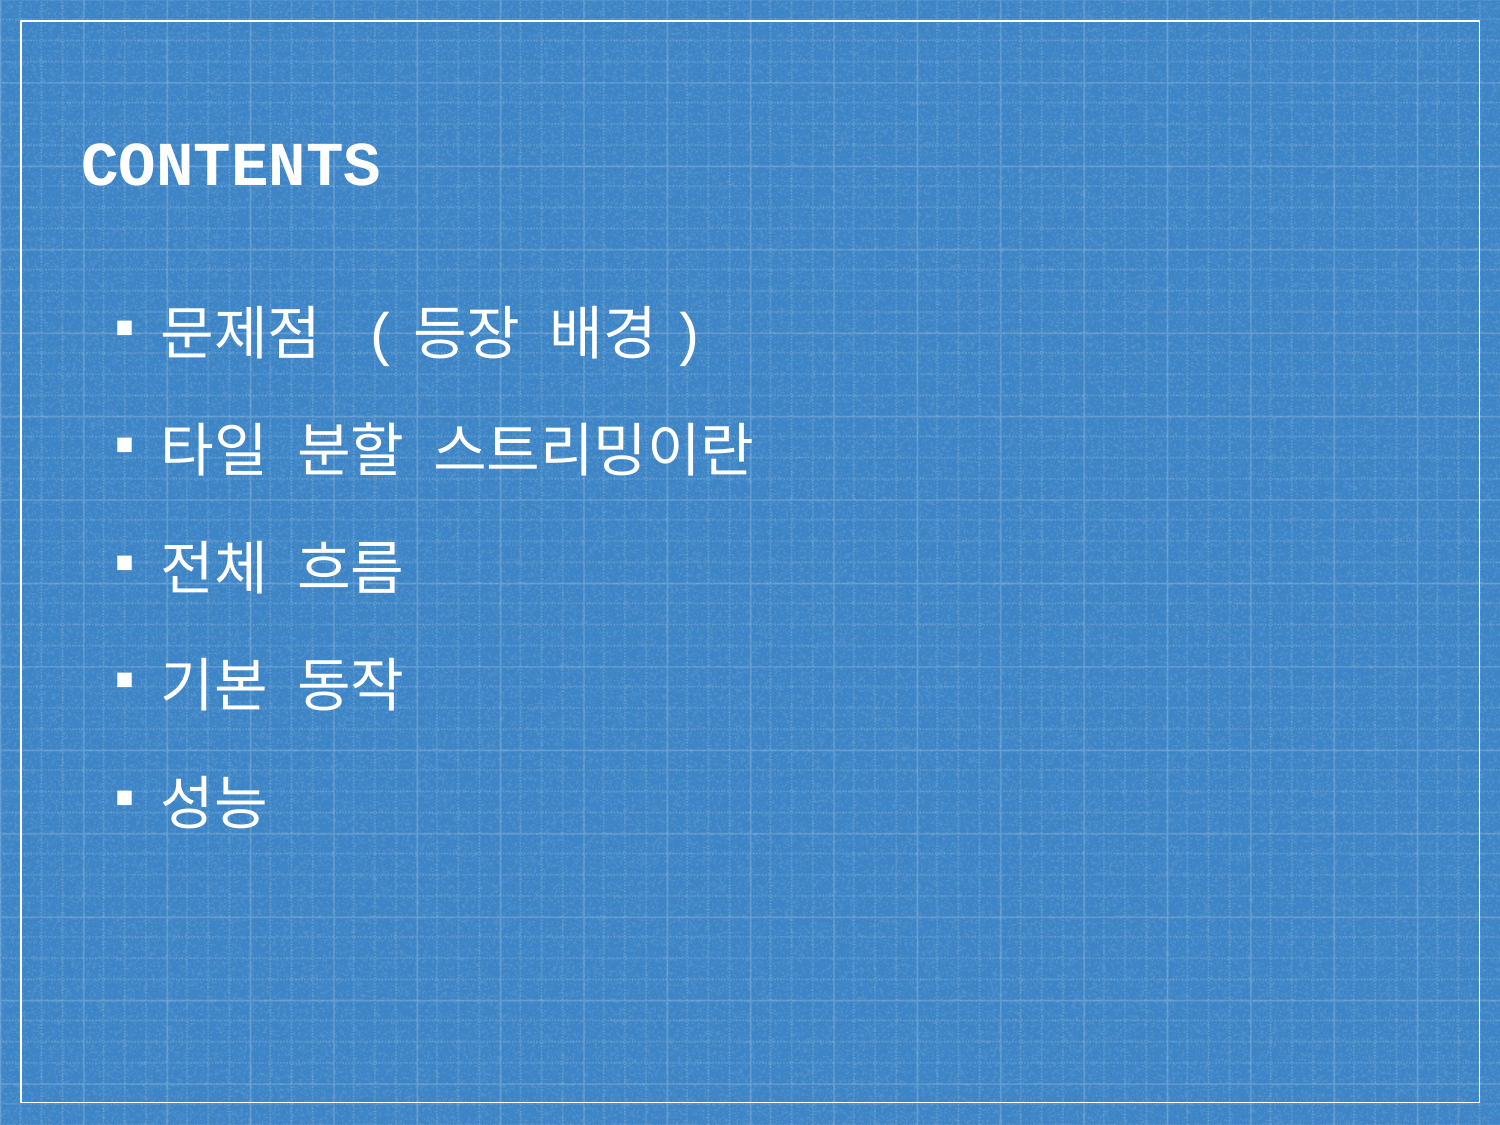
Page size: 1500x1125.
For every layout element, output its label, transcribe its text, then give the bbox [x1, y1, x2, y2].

picture [0, 0, 1500, 1125]
list 문제점 (등장 배경) 타일 분할 스트리밍이란 전체 흐름 기본 동작 성능 [75, 246, 1425, 1042]
title CONTENTS [66, 108, 1417, 199]
